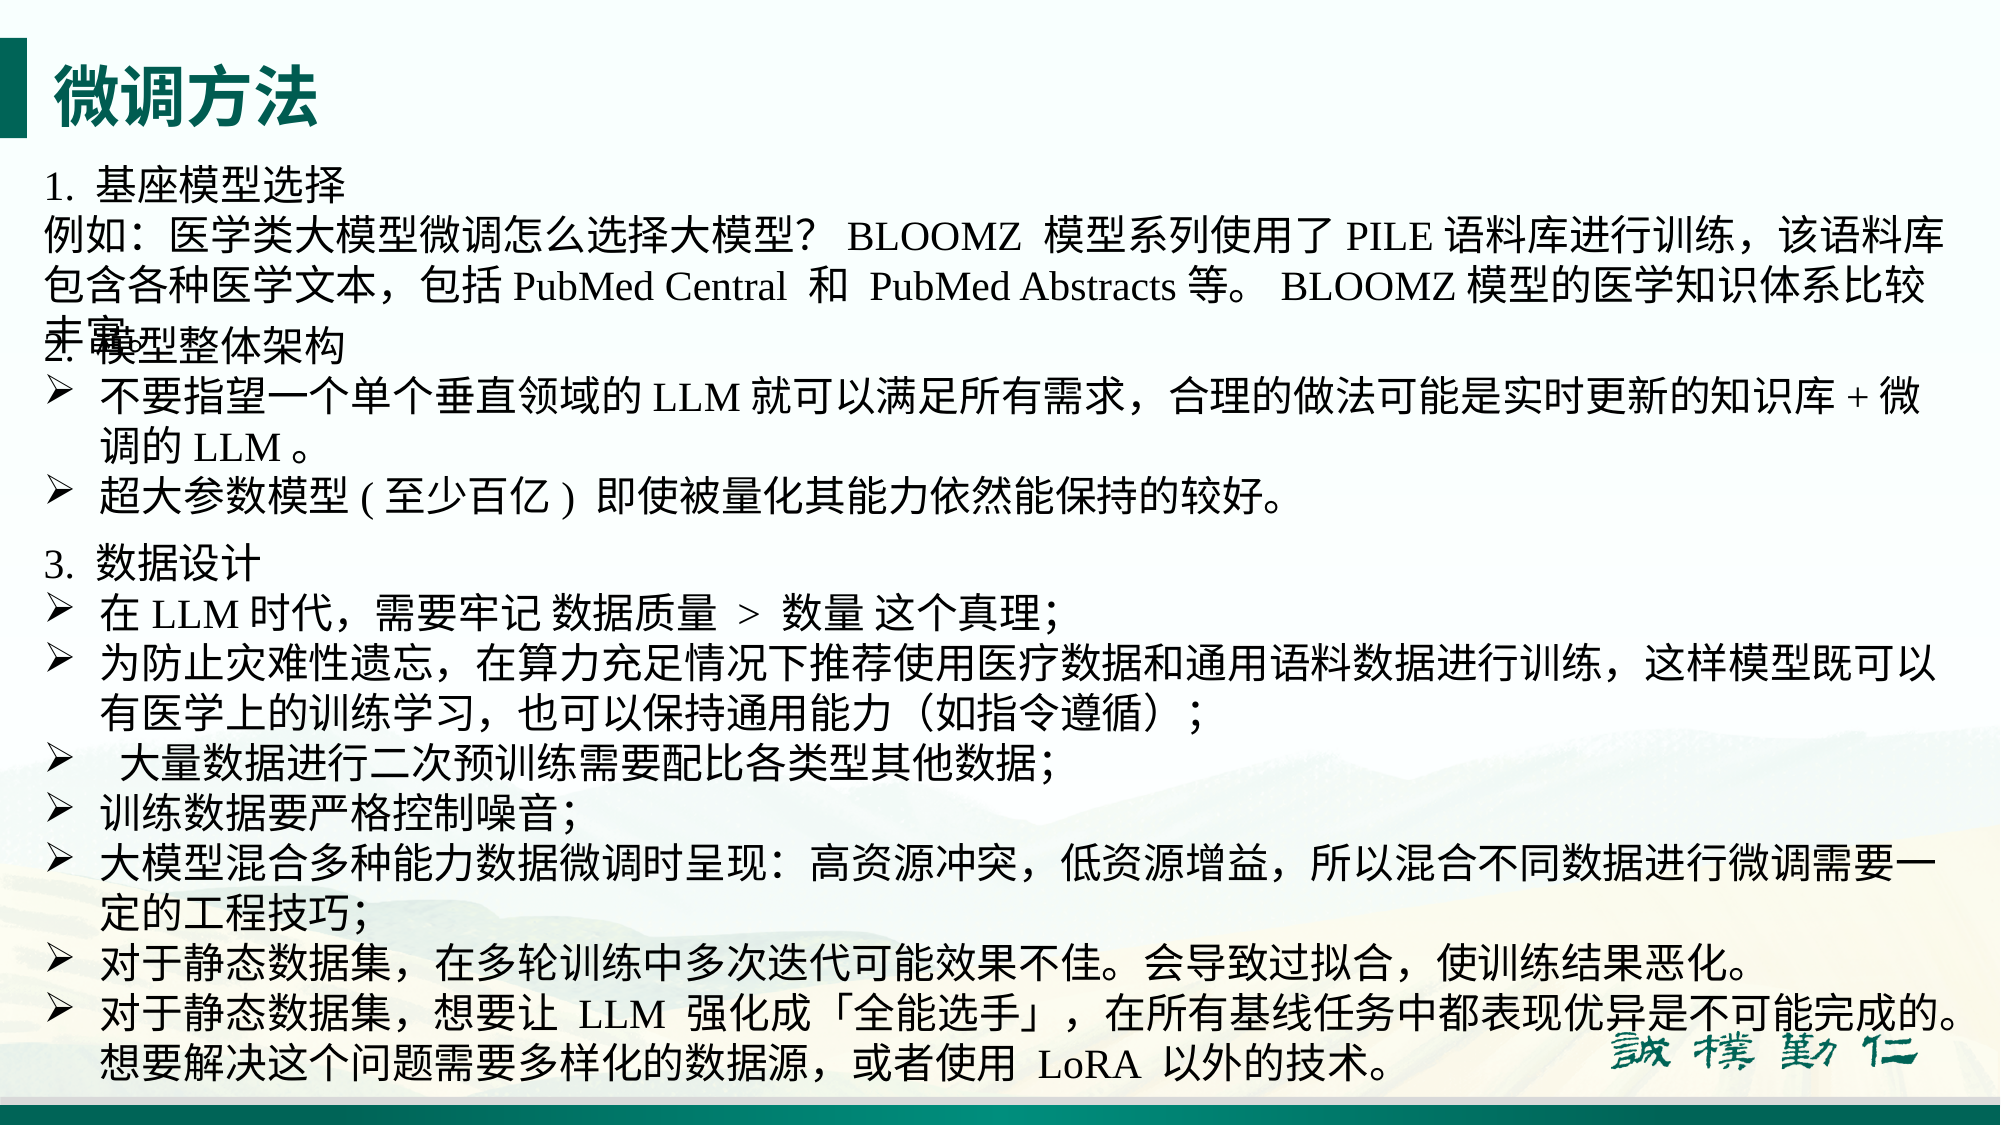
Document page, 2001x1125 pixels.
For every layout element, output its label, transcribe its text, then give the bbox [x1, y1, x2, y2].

title 微调方法 [38, 55, 338, 144]
text_box 2. 模型整体架构 不要指望一个单个垂直领域的LLM就可以满足所有需求，合理的做法可能是实时更新的知识库+微调的LLM。 超大参数模型(至少百亿) 即使被量化其能力依然能保持的较好。 [28, 312, 1974, 528]
text_box 3. 数据设计 在LLM时代，需要牢记 数据质量 > 数量 这个真理； 为防止灾难性遗忘，在算力充足情况下推荐使用医疗数据和通用语料数据进行训练，这样模型既可以有医学上的训练学习，也可以保持通用能力（如指令遵循）； 大量数据进行二次预训练需要配比各类型其他数据； 训练数据要严格控制噪音； 大模型混合多种能力数据微调时呈现：高资源冲突，低资源增益，所以混合不同数据进行微调需要一定的工程技巧； 对于静态数据集，在多轮训练中多次迭代可能效果不佳。会导致过拟合，使训练结果恶化。 对于静态数据集，想要让 LLM 强化成「全能选手」，在所有基线任务中都表现优异是不可能完成的。想要解决这个问题需要多样化的数据源，或者使用 LoRA 以外的技术。 [28, 529, 1974, 1095]
text_box 1. 基座模型选择 例如：医学类大模型微调怎么选择大模型？BLOOMZ 模型系列使用了PILE语料库进行训练，该语料库包含各种医学文本，包括PubMed Central 和 PubMed Abstracts等。BLOOMZ模型的医学知识体系比较丰富。 [28, 151, 1974, 312]
